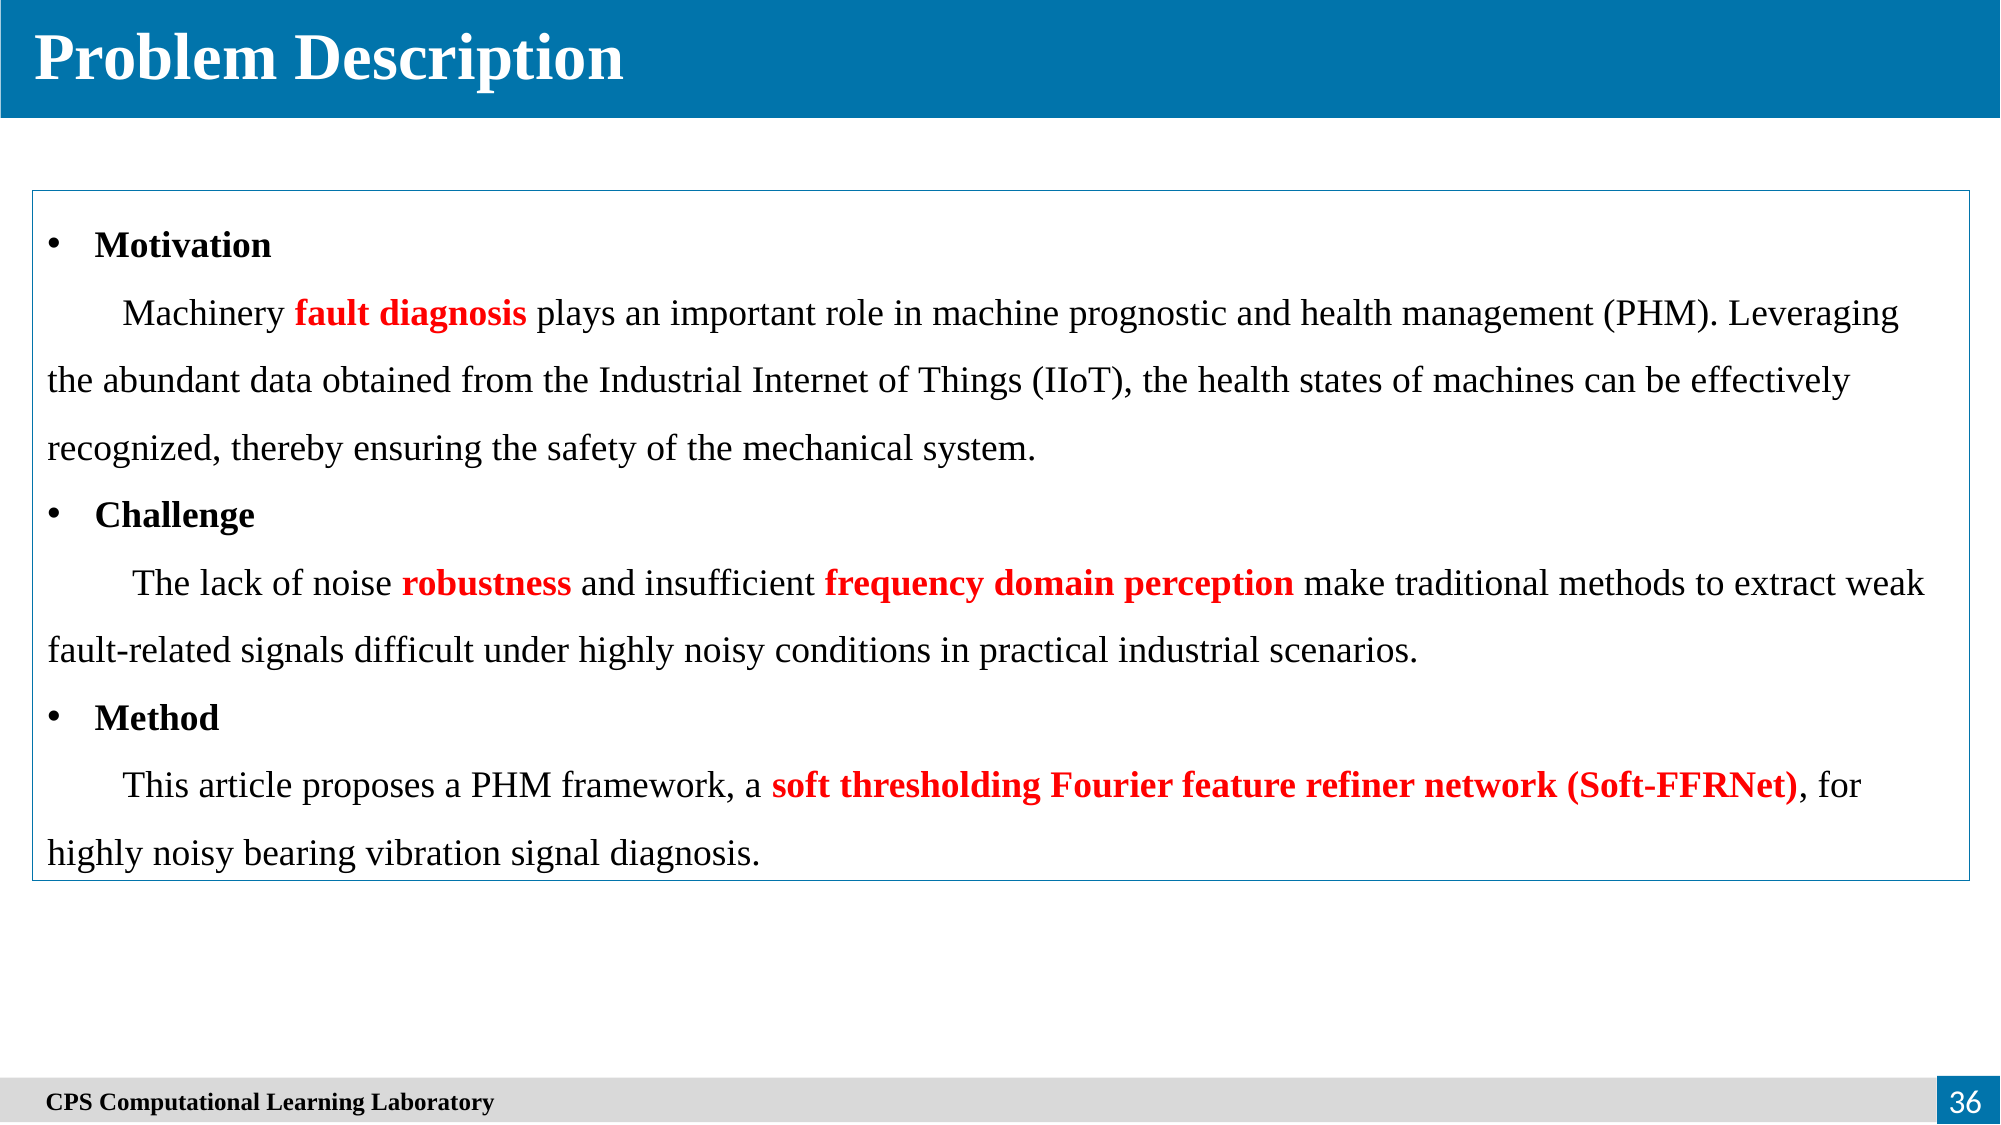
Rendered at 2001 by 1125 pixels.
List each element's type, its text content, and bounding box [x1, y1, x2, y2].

text_box Motivation Machinery fault diagnosis plays an important role in machine prognostic and health management (PHM). Leveraging the abundant data obtained from the Industrial Internet of Things (IIoT), the health states of machines can be effectively recognized, thereby ensuring the safety of the mechanical system. Challenge The lack of noise robustness and insufficient frequency domain perception make traditional methods to extract weak fault-related signals difficult under highly noisy conditions in practical industrial scenarios. Method This article proposes a PHM framework, a soft thresholding Fourier feature refiner network (Soft-FFRNet), for highly noisy bearing vibration signal diagnosis. [32, 190, 1970, 881]
text_box 36 [1903, 1070, 1997, 1074]
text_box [0, 1074, 2000, 1125]
text_box [0, 0, 2000, 119]
text_box Problem Description [19, 5, 826, 100]
